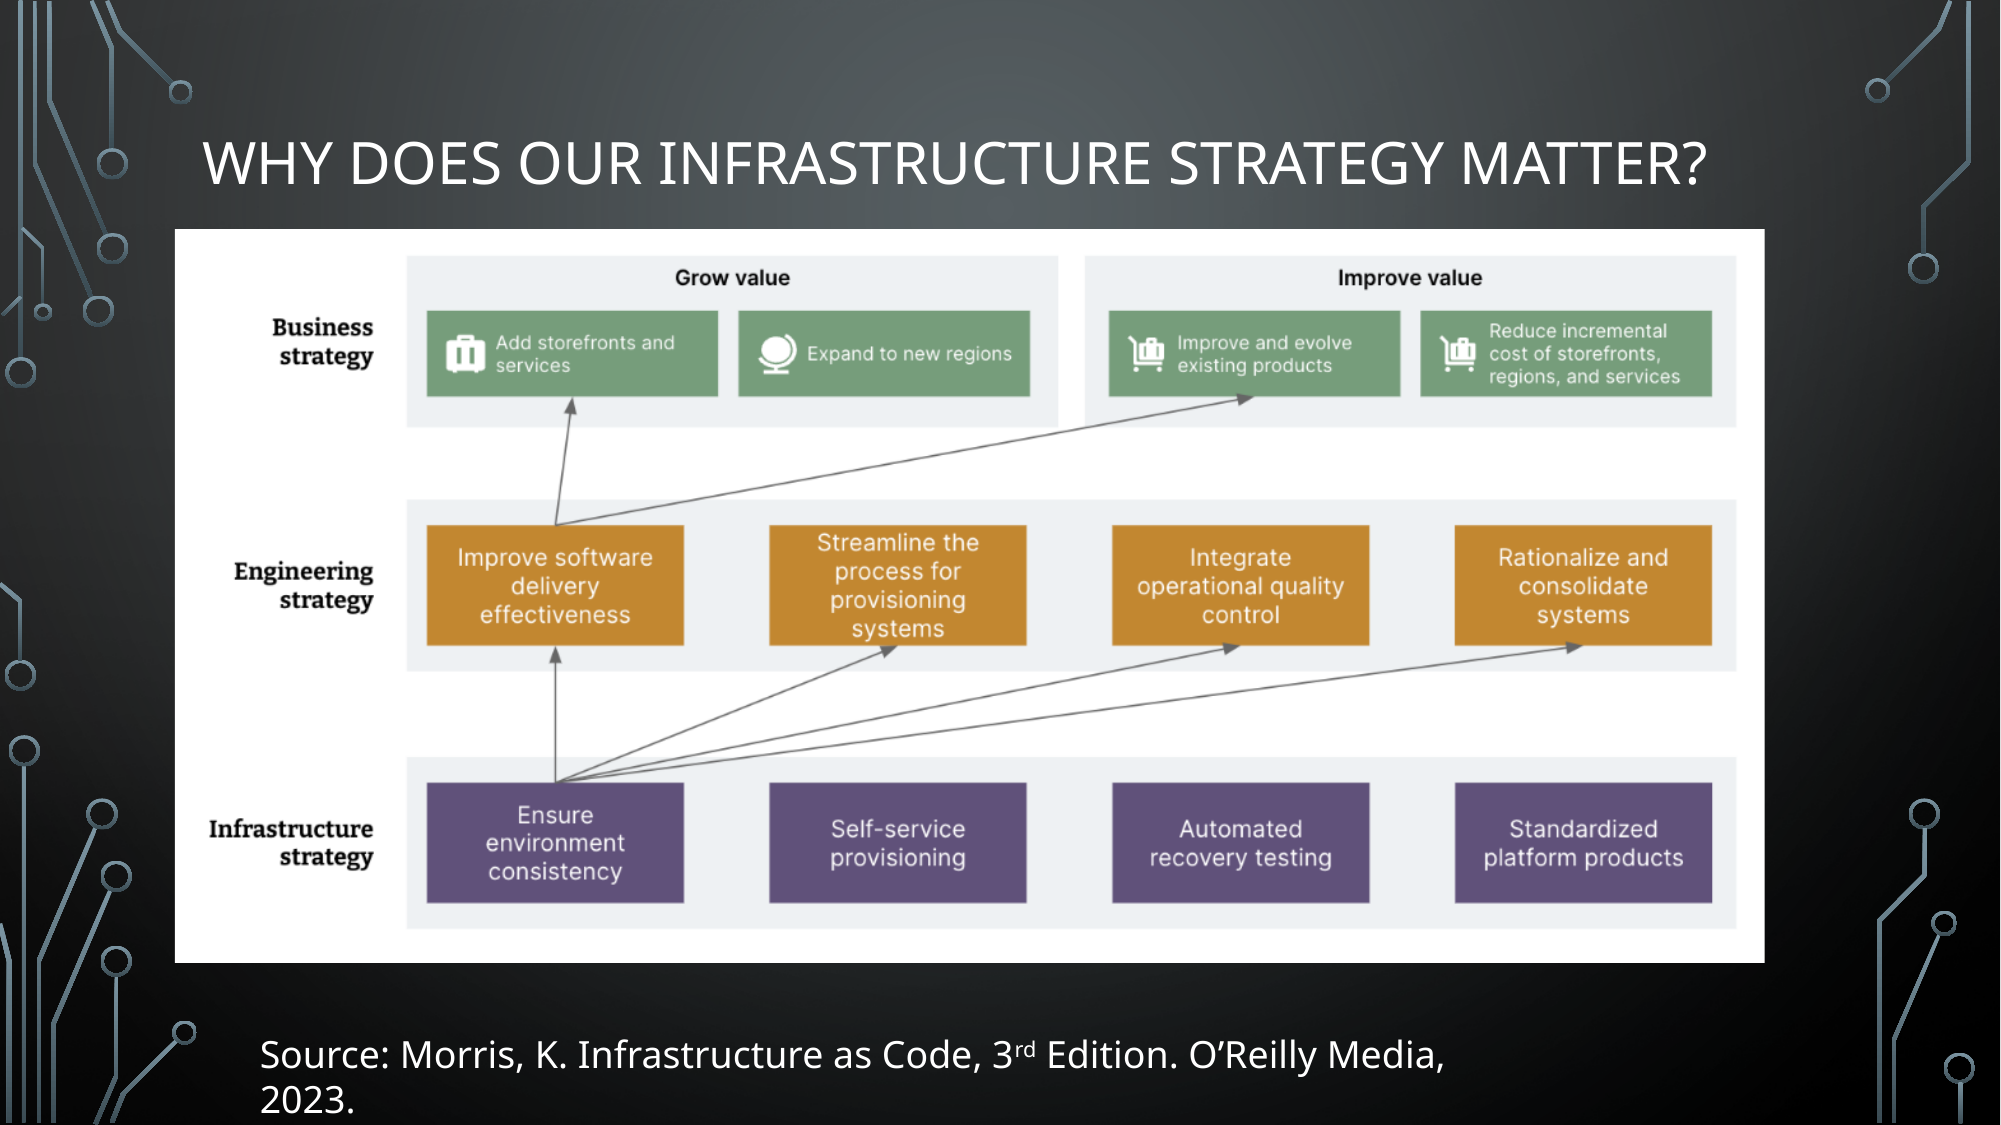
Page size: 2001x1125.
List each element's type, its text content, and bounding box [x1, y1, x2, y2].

picture [174, 228, 1765, 963]
title Why Does Our Infrastructure Strategy Matter? [187, 101, 1813, 229]
text_box Source: Morris, K. Infrastructure as Code, 3rd Edition. O’Reilly Media, 2023. [245, 1023, 1515, 1125]
